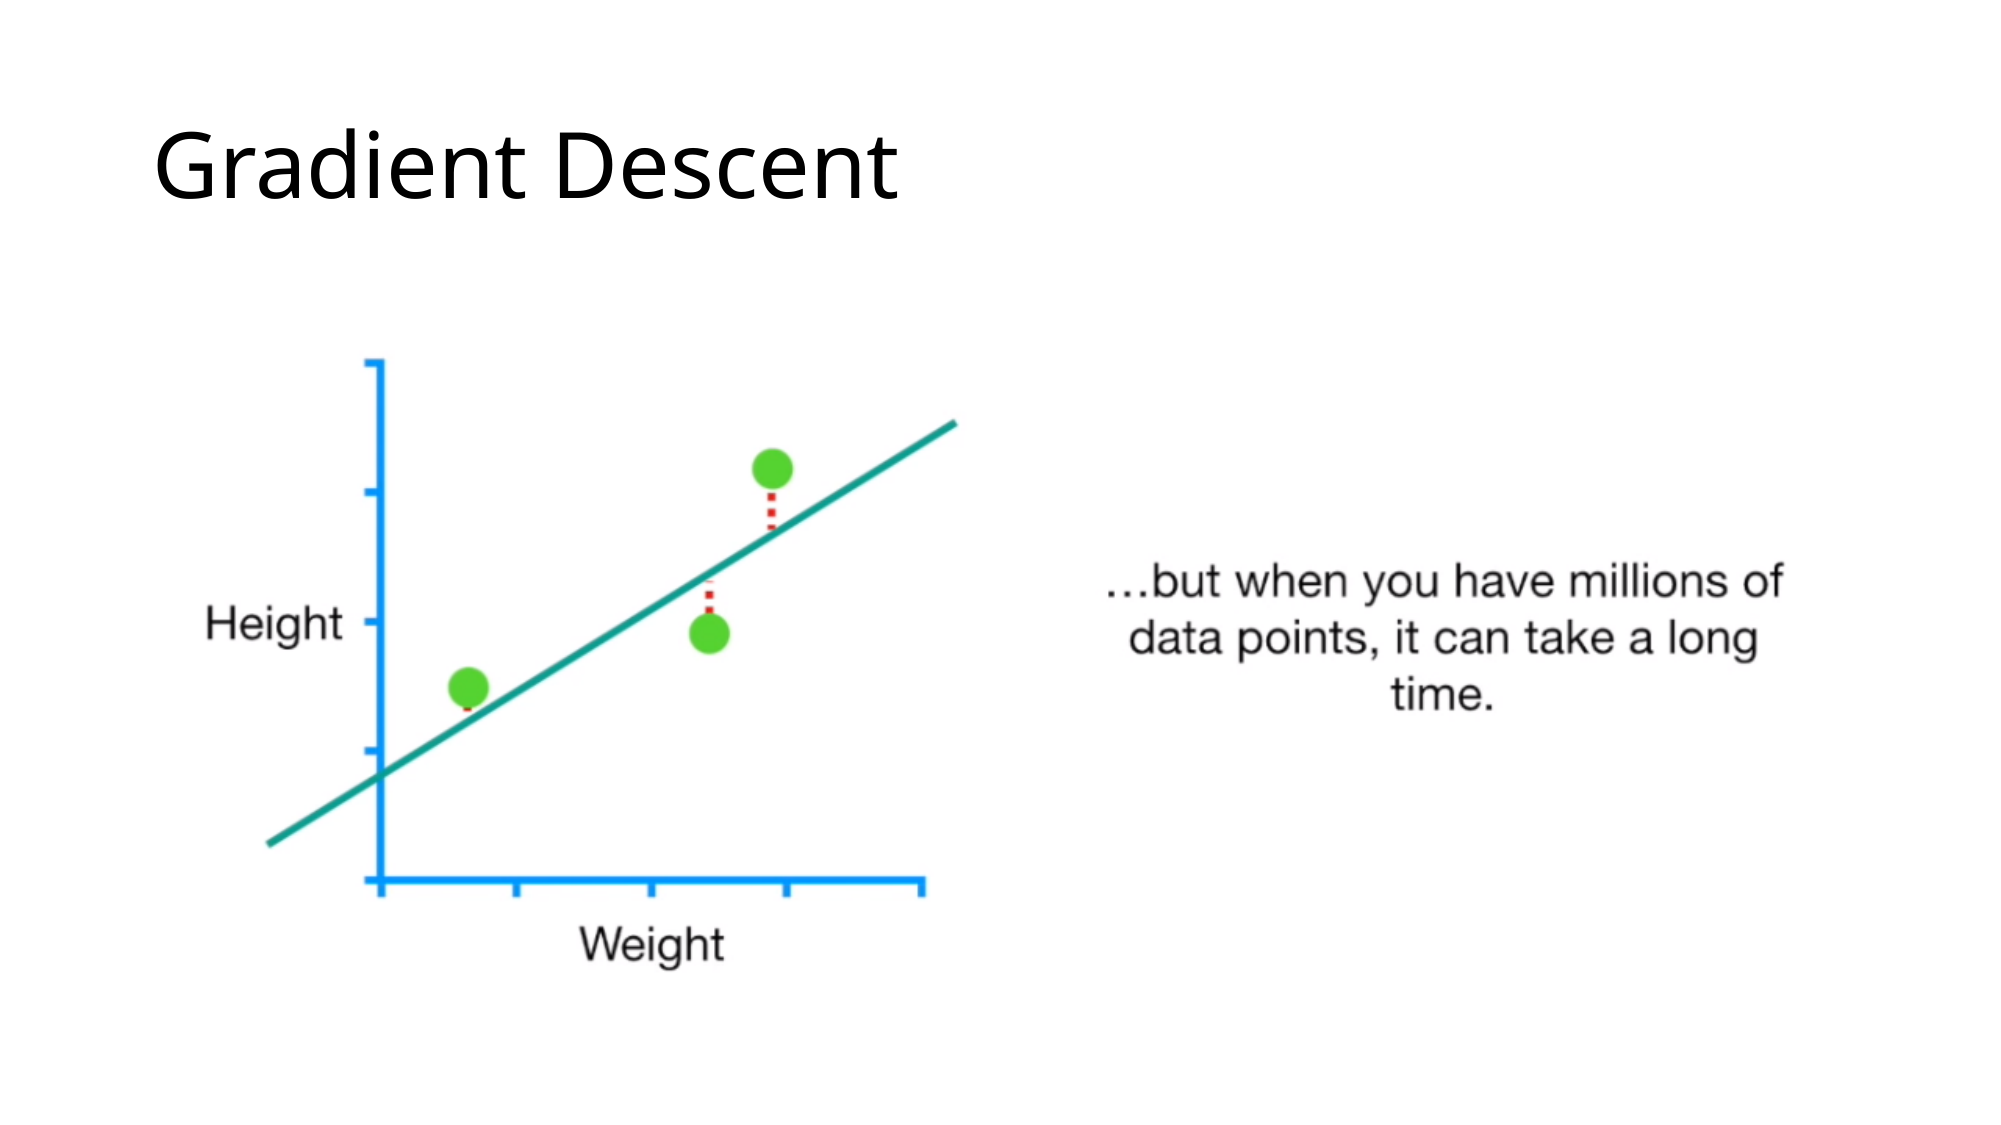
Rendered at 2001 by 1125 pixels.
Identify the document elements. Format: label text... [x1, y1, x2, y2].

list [197, 332, 1803, 980]
title Gradient Descent [137, 59, 1863, 278]
